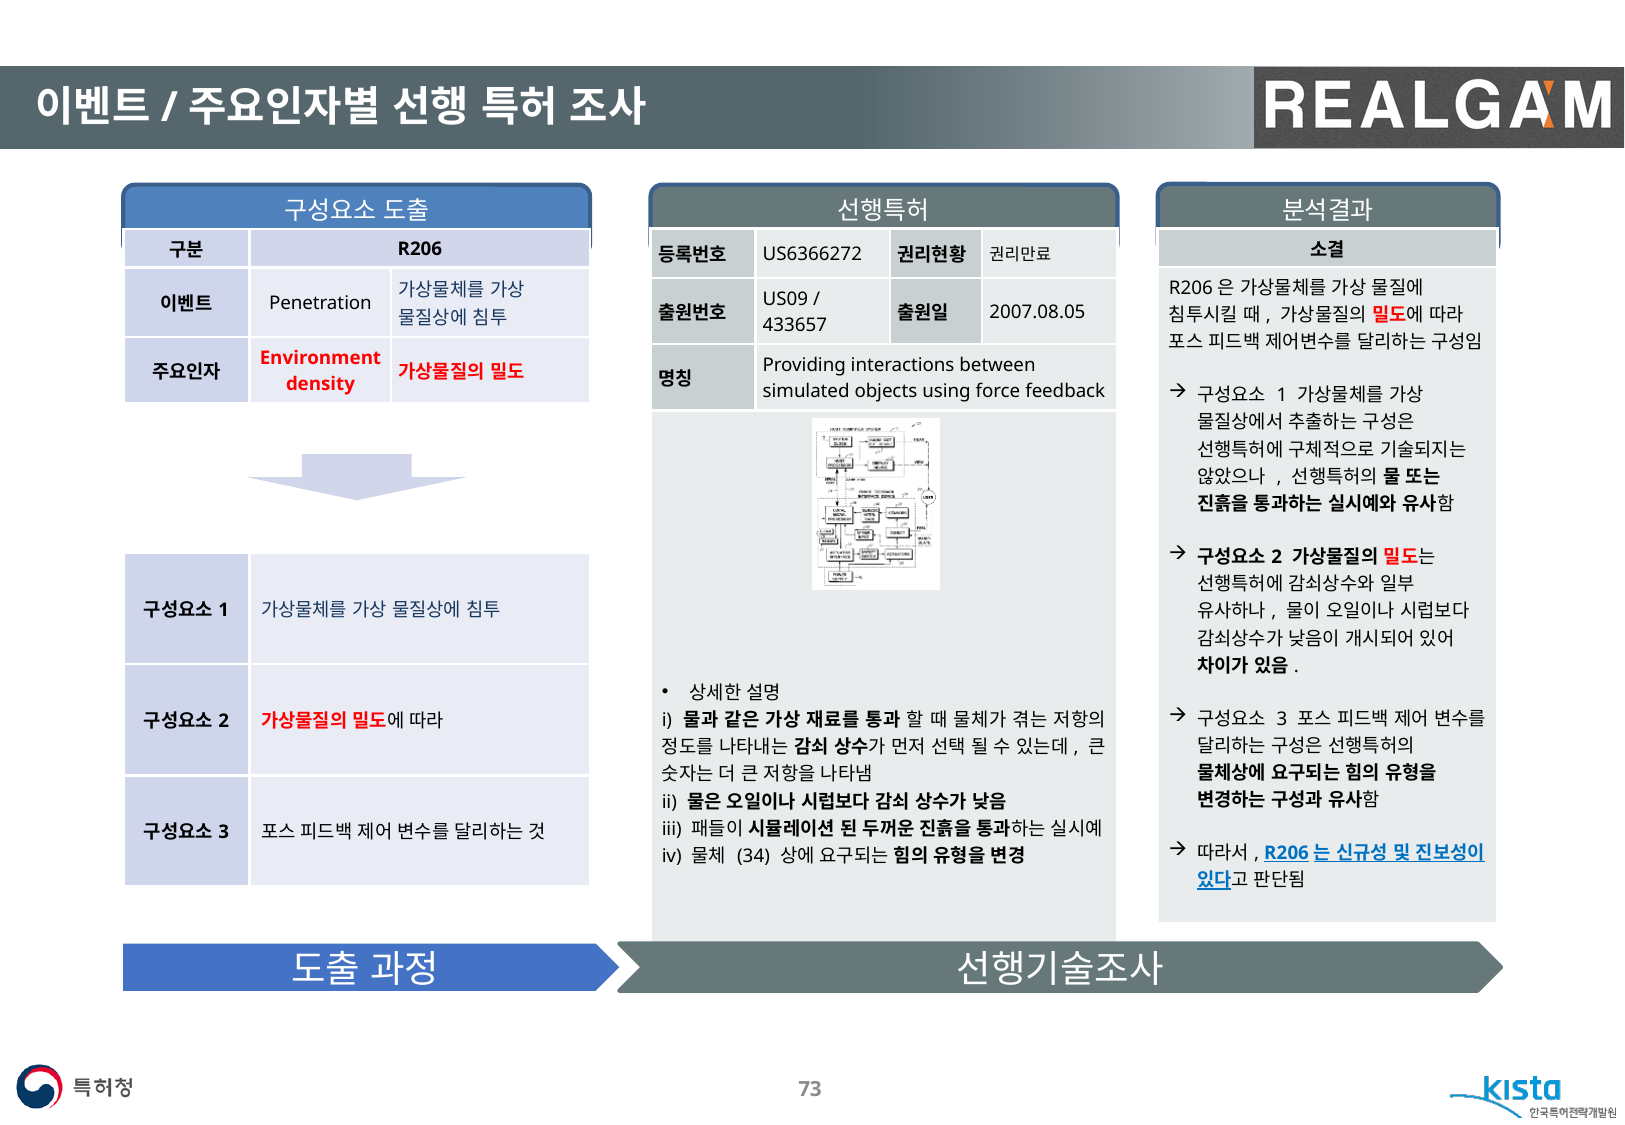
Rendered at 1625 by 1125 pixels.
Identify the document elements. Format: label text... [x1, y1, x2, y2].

table_cell 명칭 [652, 345, 754, 409]
table_cell R206은 가상물체를 가상 물질에 침투시킬 때, 가상물질의 밀도에 따라 포스 피드백 제어변수를 달리하는 구성임 구성요소 1 가상물체를 가상 물질상에서 추출하는 구성은 선행특허에 구체적으로 기술되지는 않았으나 , 선행특허의 물 또는 진흙을 통과하는 실시예와 유사함 구성요소2 가상물질의 밀도는 선행특허에 감쇠상수와 일부 유사하나, 물이 오일이나 시럽보다 감쇠상수가 낮음이 개시되어 있어 차이가 있음. 구성요소 3 포스 피드백 제어 변수를 달리하는 구성은 선행특허의 물체상에 요구되는 힘의 유형을 변경하는 구성과 유사함 따라서, R206는 신규성 및 진보성이 있다고 판단됨 [1159, 268, 1496, 922]
picture [811, 418, 940, 590]
text_box 선행기술조사 [617, 941, 1504, 993]
table_cell US09 / 433657 [757, 279, 889, 343]
table_cell 구성요소3 [125, 777, 248, 885]
table_header 구분 [125, 230, 248, 266]
table_cell Providing interactions between simulated objects using force feedback [757, 345, 1116, 409]
table_cell 상세한 설명 i) 물과 같은 가상 재료를 통과 할 때 물체가 겪는 저항의 정도를 나타내는 감쇠 상수가 먼저 선택 될 수 있는데, 큰 숫자는 더 큰 저항을 나타냄 ii) 물은 오일이나 시럽보다 감쇠 상수가 낮음 iii) 패들이 시뮬레이션 된 두꺼운 진흙을 통과하는 실시예 iv) 물체 (34) 상에 요구되는 힘의 유형을 변경 [652, 412, 1116, 941]
text_box 분석결과 [1155, 181, 1501, 250]
table_cell 2007.08.05 [983, 279, 1116, 343]
table_cell 출원일 [891, 279, 981, 343]
table_cell 가상물체를 가상 물질상에 침투 [392, 269, 589, 336]
table_header 등록번호 [652, 230, 754, 277]
table_cell 가상물질의 밀도 [392, 338, 589, 402]
text_box 구성요소 도출 [121, 182, 593, 250]
table_header 구성요소1 [125, 554, 248, 663]
table_cell 가상물질의 밀도에 따라 [251, 665, 589, 774]
picture [10, 1058, 141, 1116]
picture [1254, 67, 1625, 148]
table_cell 출원번호 [652, 279, 754, 343]
table_header 가상물체를 가상 물질상에 침투 [251, 554, 589, 663]
table_cell 구성요소2 [125, 665, 248, 774]
table_cell Penetration [251, 269, 390, 336]
table_header 권리만료 [983, 230, 1116, 277]
table_cell Environment density [251, 338, 390, 402]
table_cell 주요인자 [125, 338, 248, 402]
table_header 소결 [1159, 230, 1496, 266]
text_box 선행특허 [648, 182, 1120, 248]
table_header R206 [251, 230, 589, 266]
picture [1489, 1076, 1616, 1118]
table_header 권리현황 [891, 230, 981, 277]
table_cell 포스 피드백 제어 변수를 달리하는 것 [251, 777, 589, 885]
picture [1449, 1076, 1516, 1118]
text_box [244, 452, 469, 503]
table_cell 이벤트 [125, 269, 248, 336]
table_header US6366272 [757, 230, 889, 277]
text_box 도출 과정 [121, 941, 622, 993]
list 이벤트/주요인자별 선행 특허 조사 [20, 72, 1533, 144]
